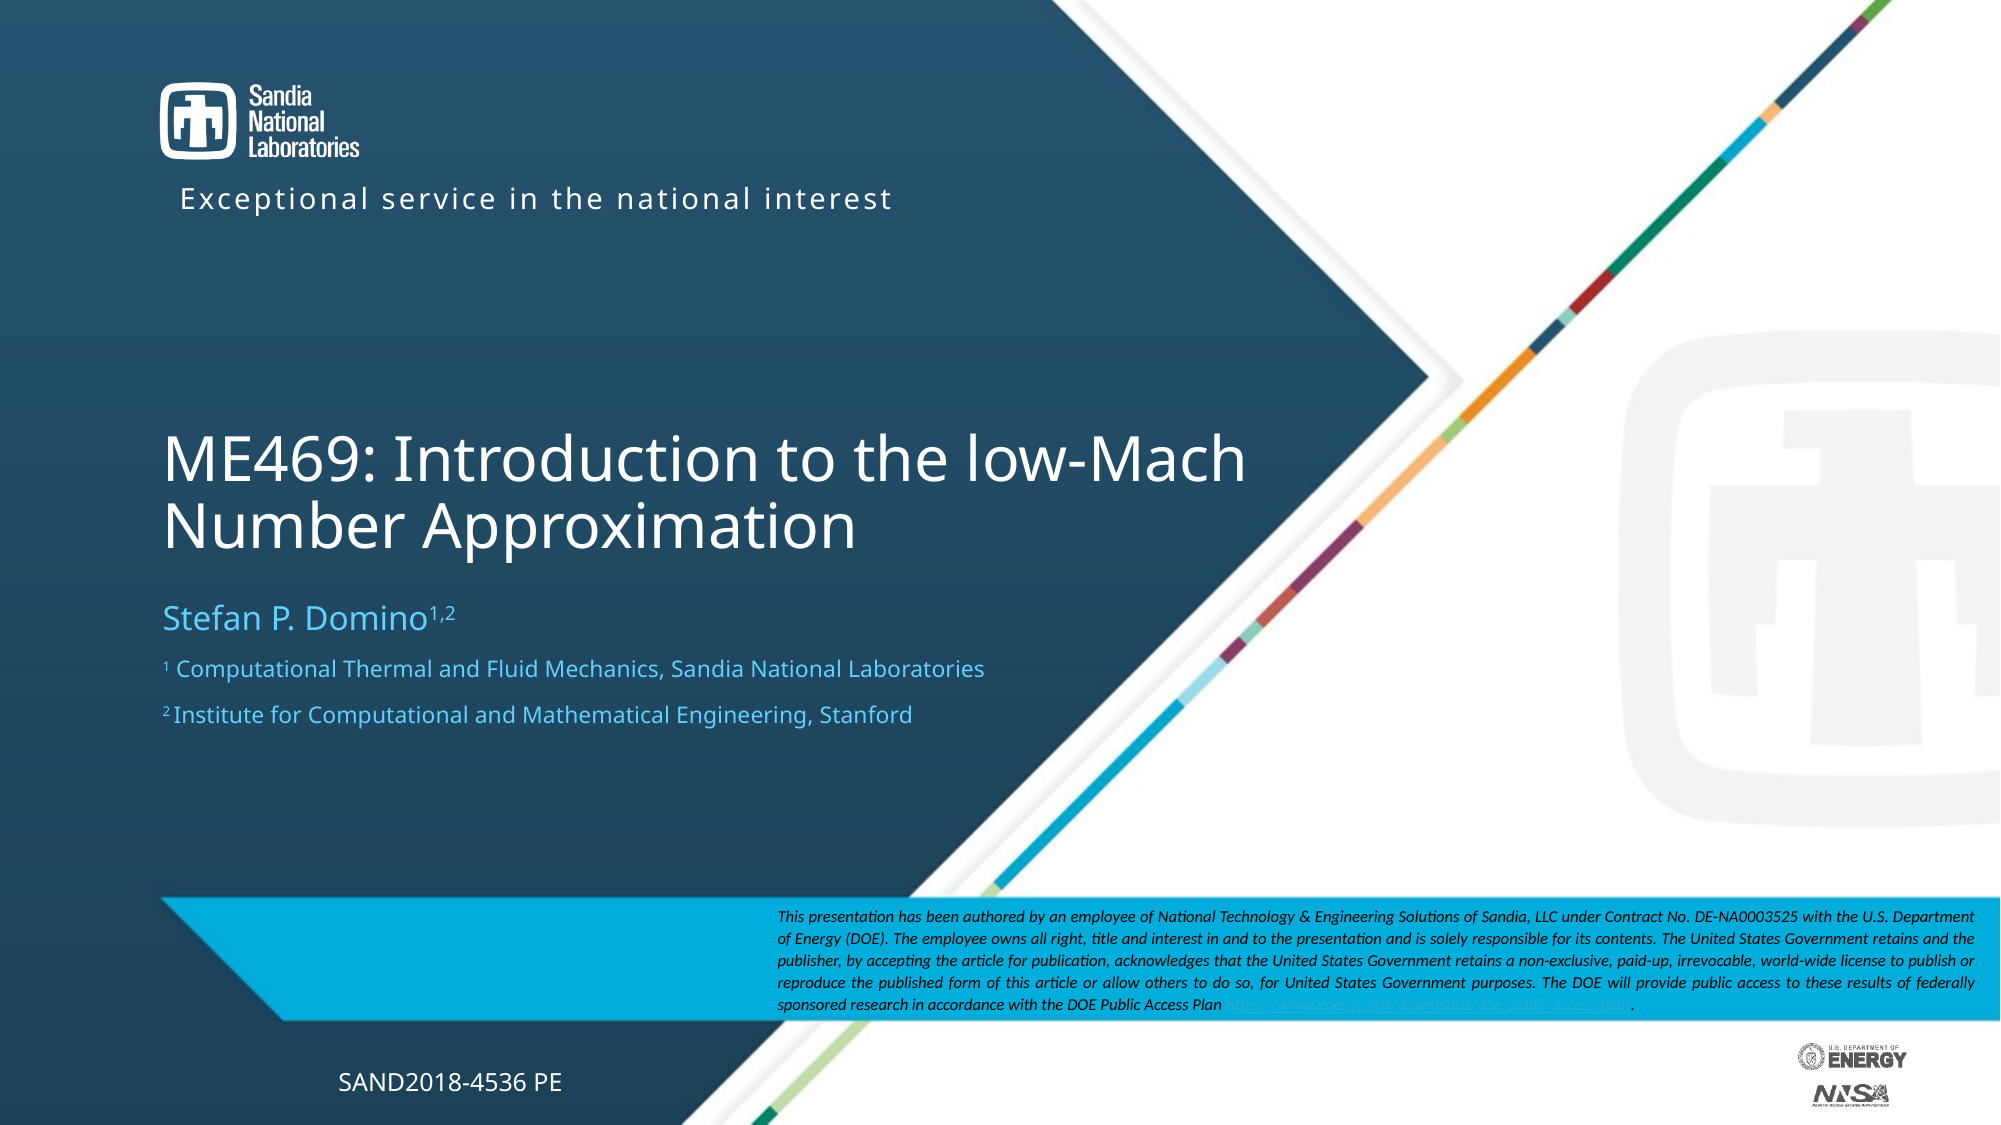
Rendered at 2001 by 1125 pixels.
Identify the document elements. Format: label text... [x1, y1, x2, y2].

picture [0, 0, 2001, 1125]
subtitle Stefan P. Domino1,2 1 Computational Thermal and Fluid Mechanics, Sandia National Laboratories 2 Institute for Computational and Mathematical Engineering, Stanford [162, 610, 1197, 720]
title ME469: Introduction to the low-Mach Number Approximation [162, 258, 1317, 563]
text_box [162, 739, 1023, 850]
